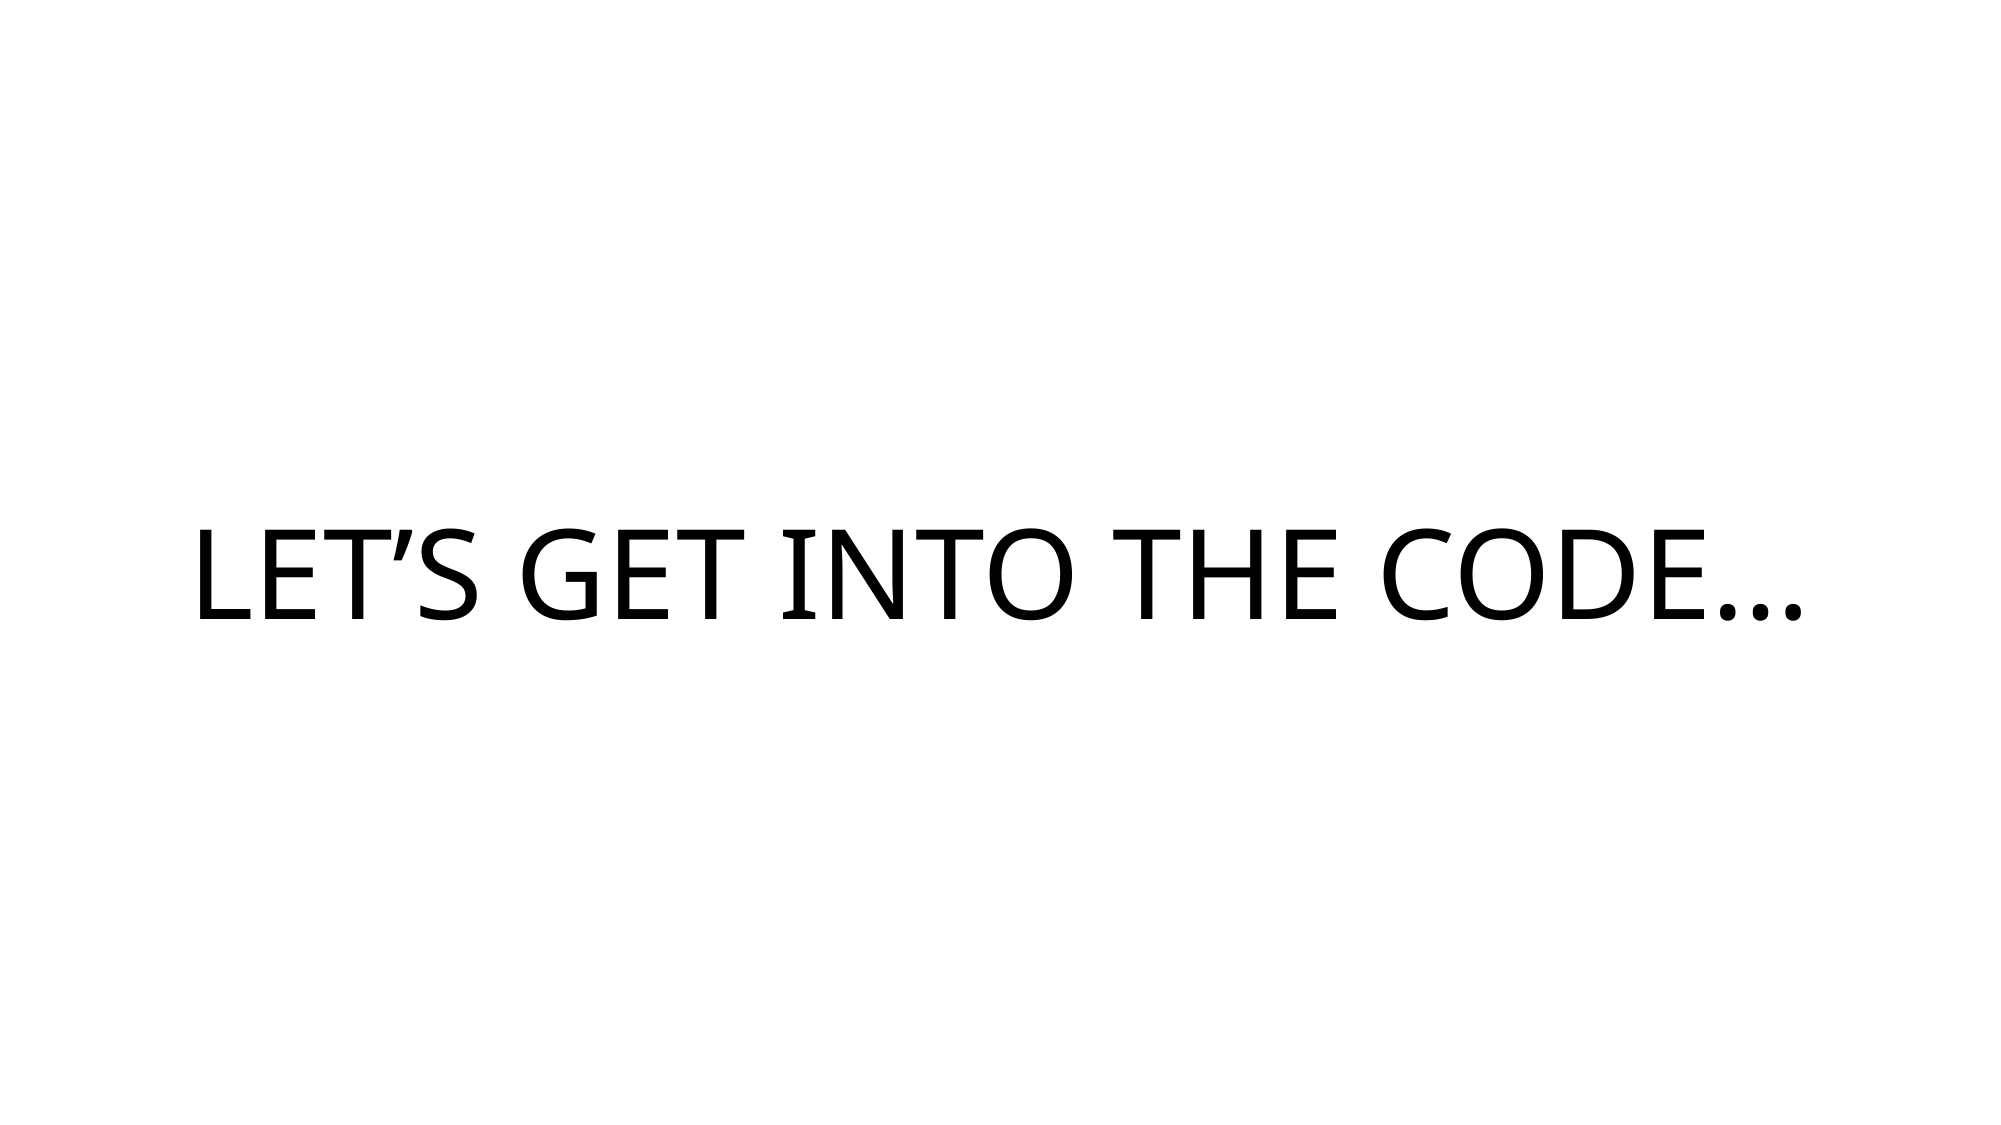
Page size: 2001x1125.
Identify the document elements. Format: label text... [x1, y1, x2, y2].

title LET’S GET INTO THE CODE… [160, 262, 1840, 655]
